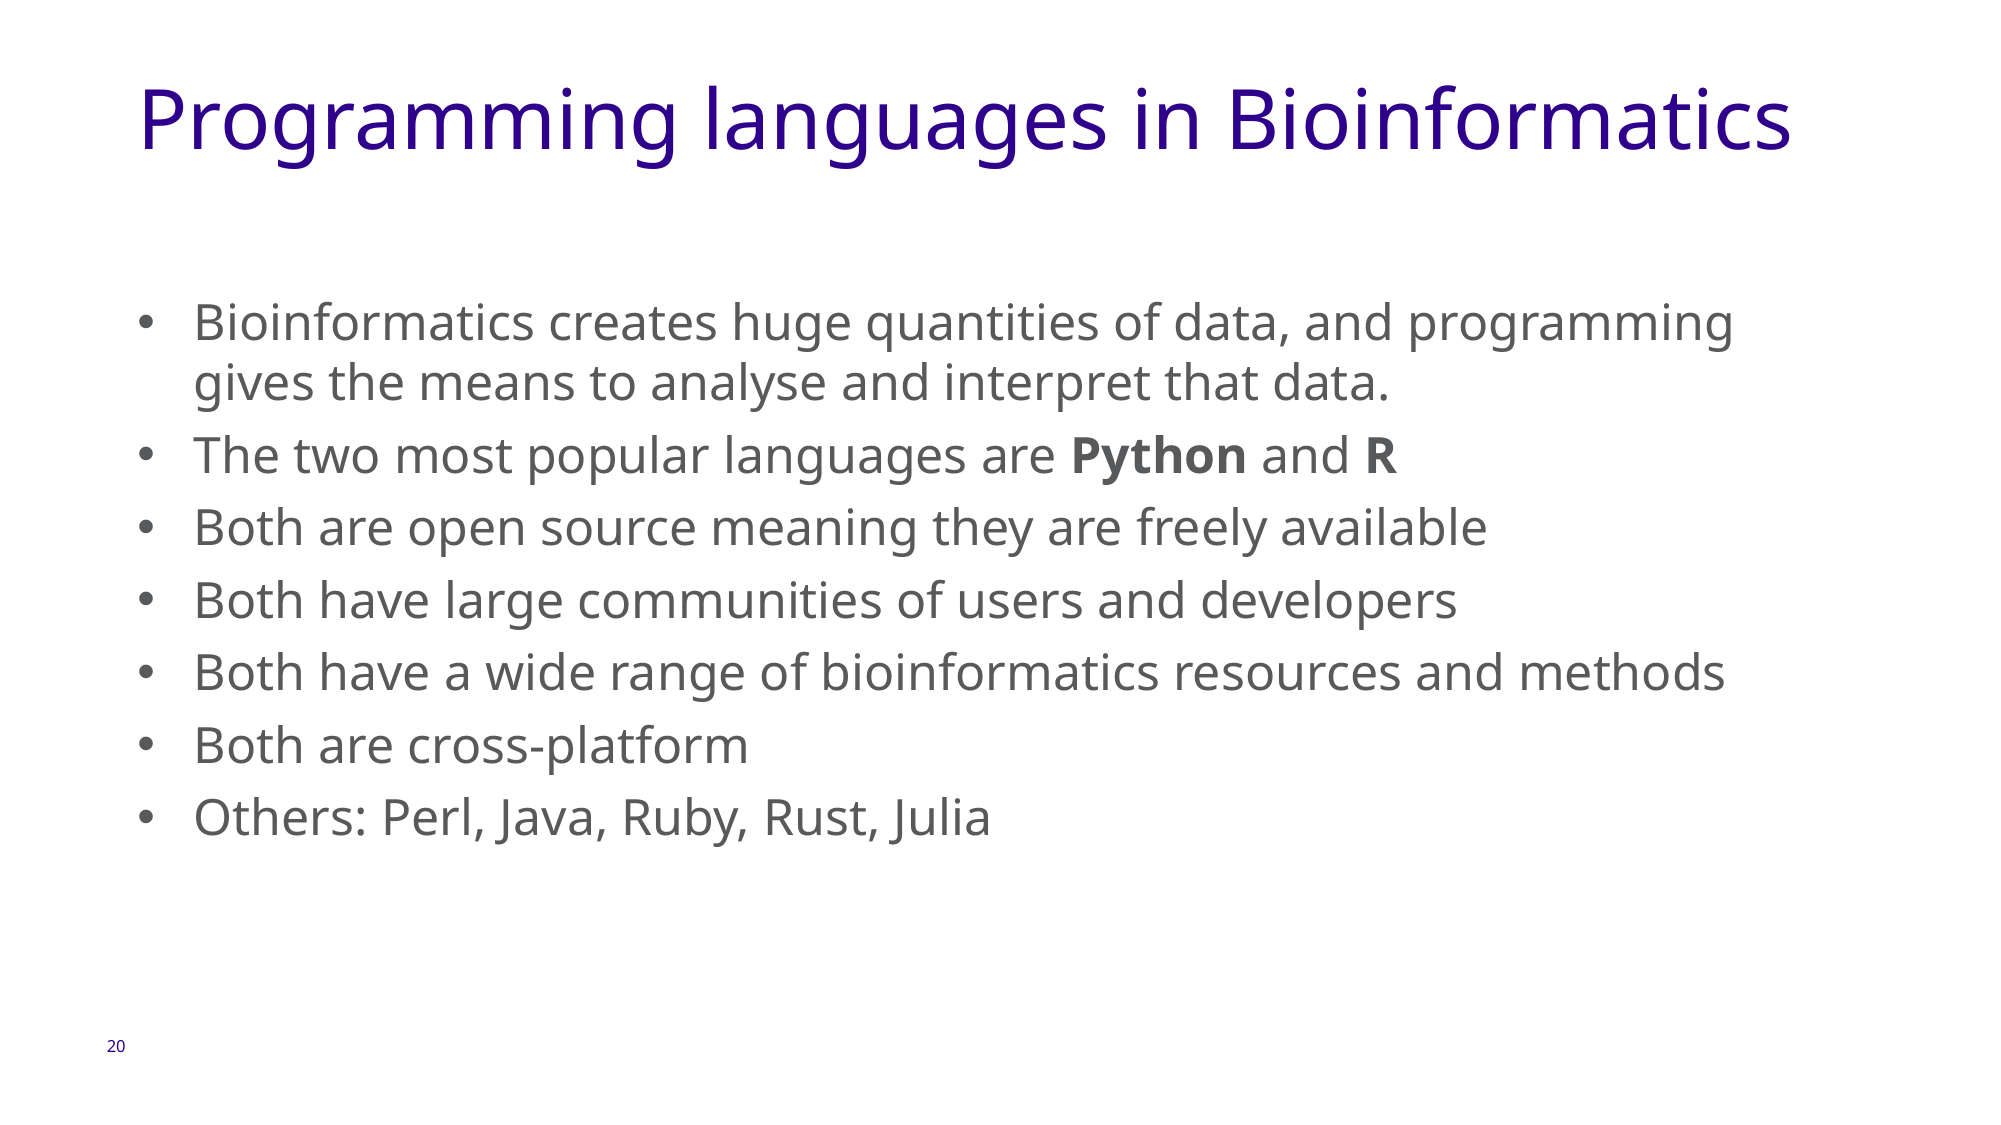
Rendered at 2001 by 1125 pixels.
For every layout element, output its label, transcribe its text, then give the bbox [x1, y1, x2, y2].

list Bioinformatics creates huge quantities of data, and programming gives the means to analyse and interpret that data. The two most popular languages are Python and R Both are open source meaning they are freely available Both have large communities of users and developers Both have a wide range of bioinformatics resources and methods Both are cross-platform Others: Perl, Java, Ruby, Rust, Julia [137, 290, 1863, 852]
title Programming languages in Bioinformatics [137, 66, 1863, 168]
slide_number 20 [0, 1038, 126, 1059]
